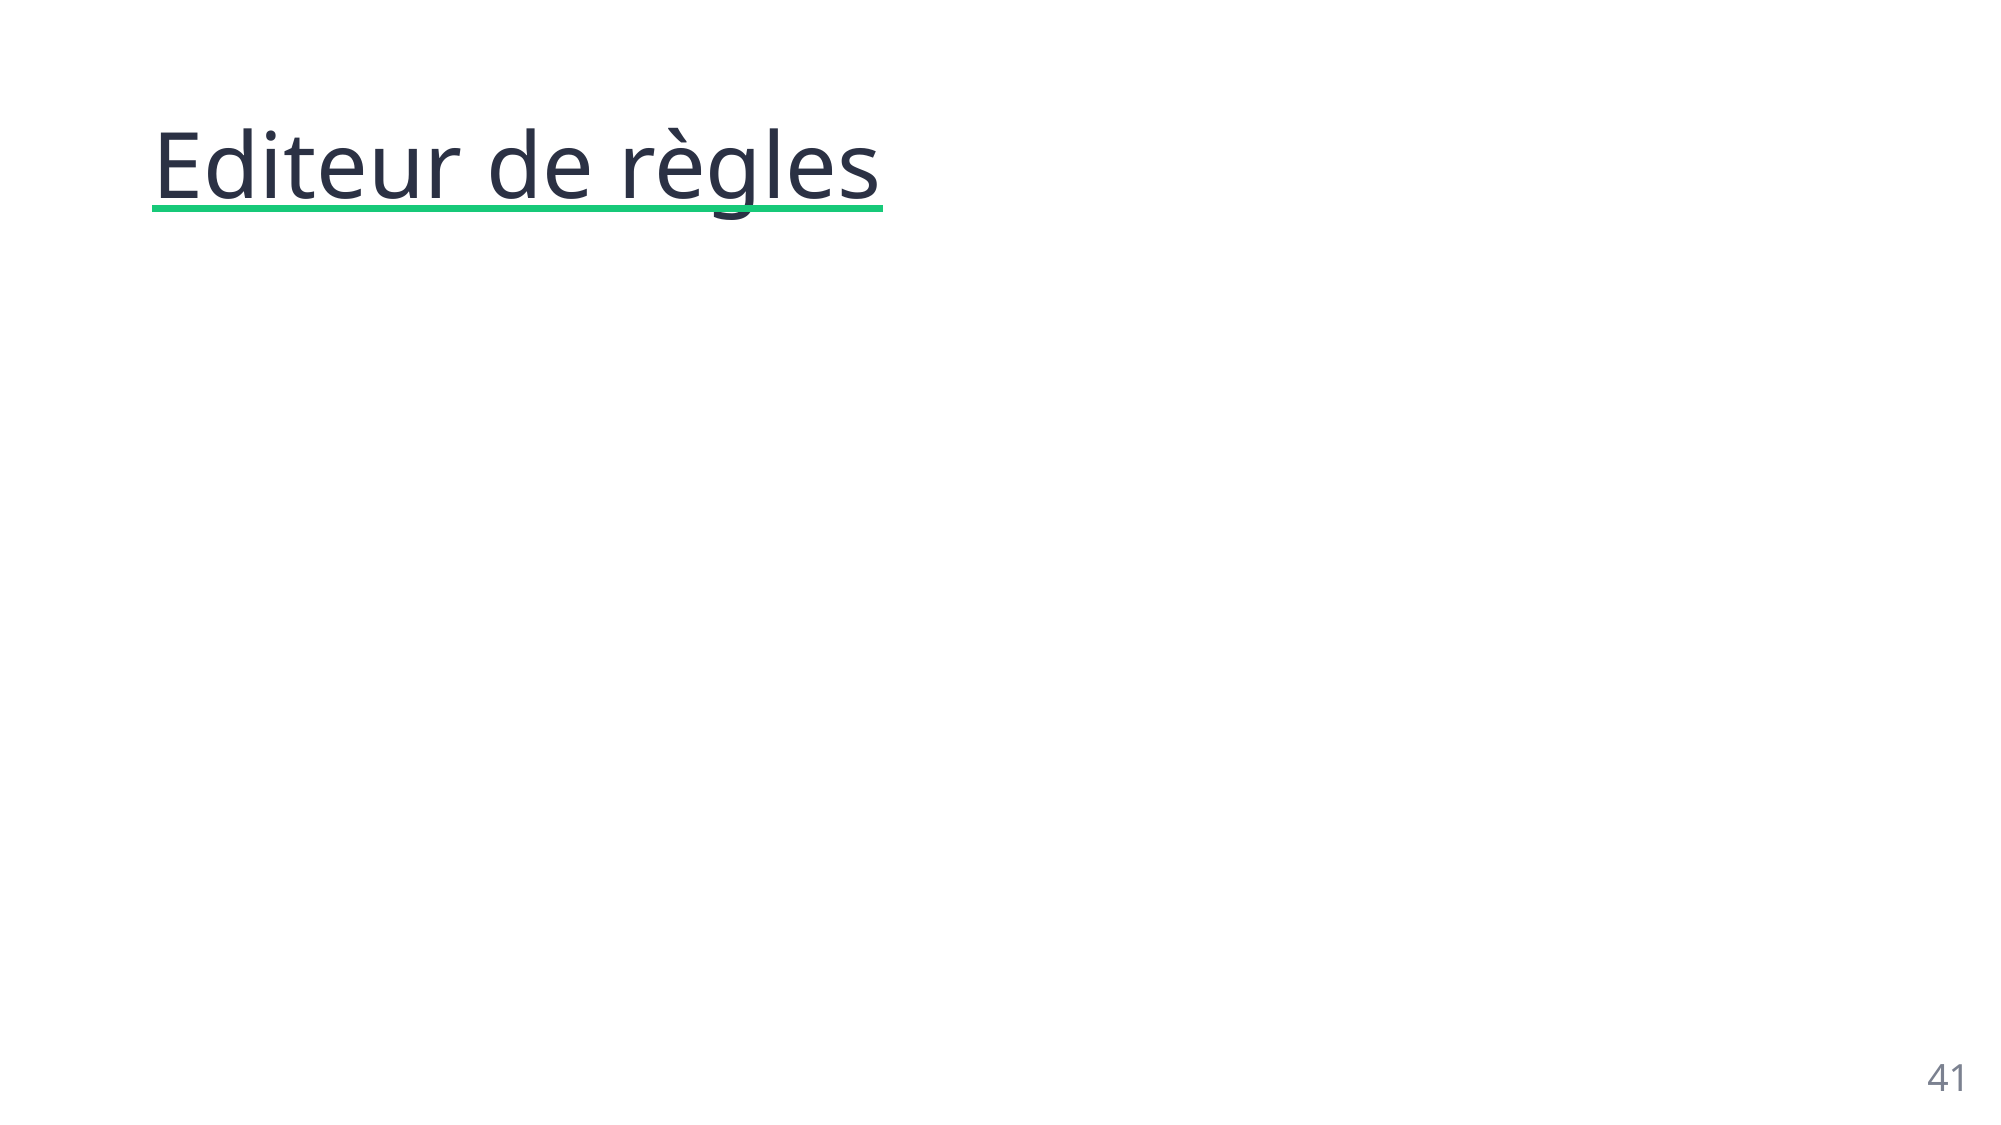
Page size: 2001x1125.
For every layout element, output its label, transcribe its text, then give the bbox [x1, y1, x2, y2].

title Editeur de règles [137, 59, 1863, 278]
slide_number 41 [1535, 1049, 1986, 1110]
